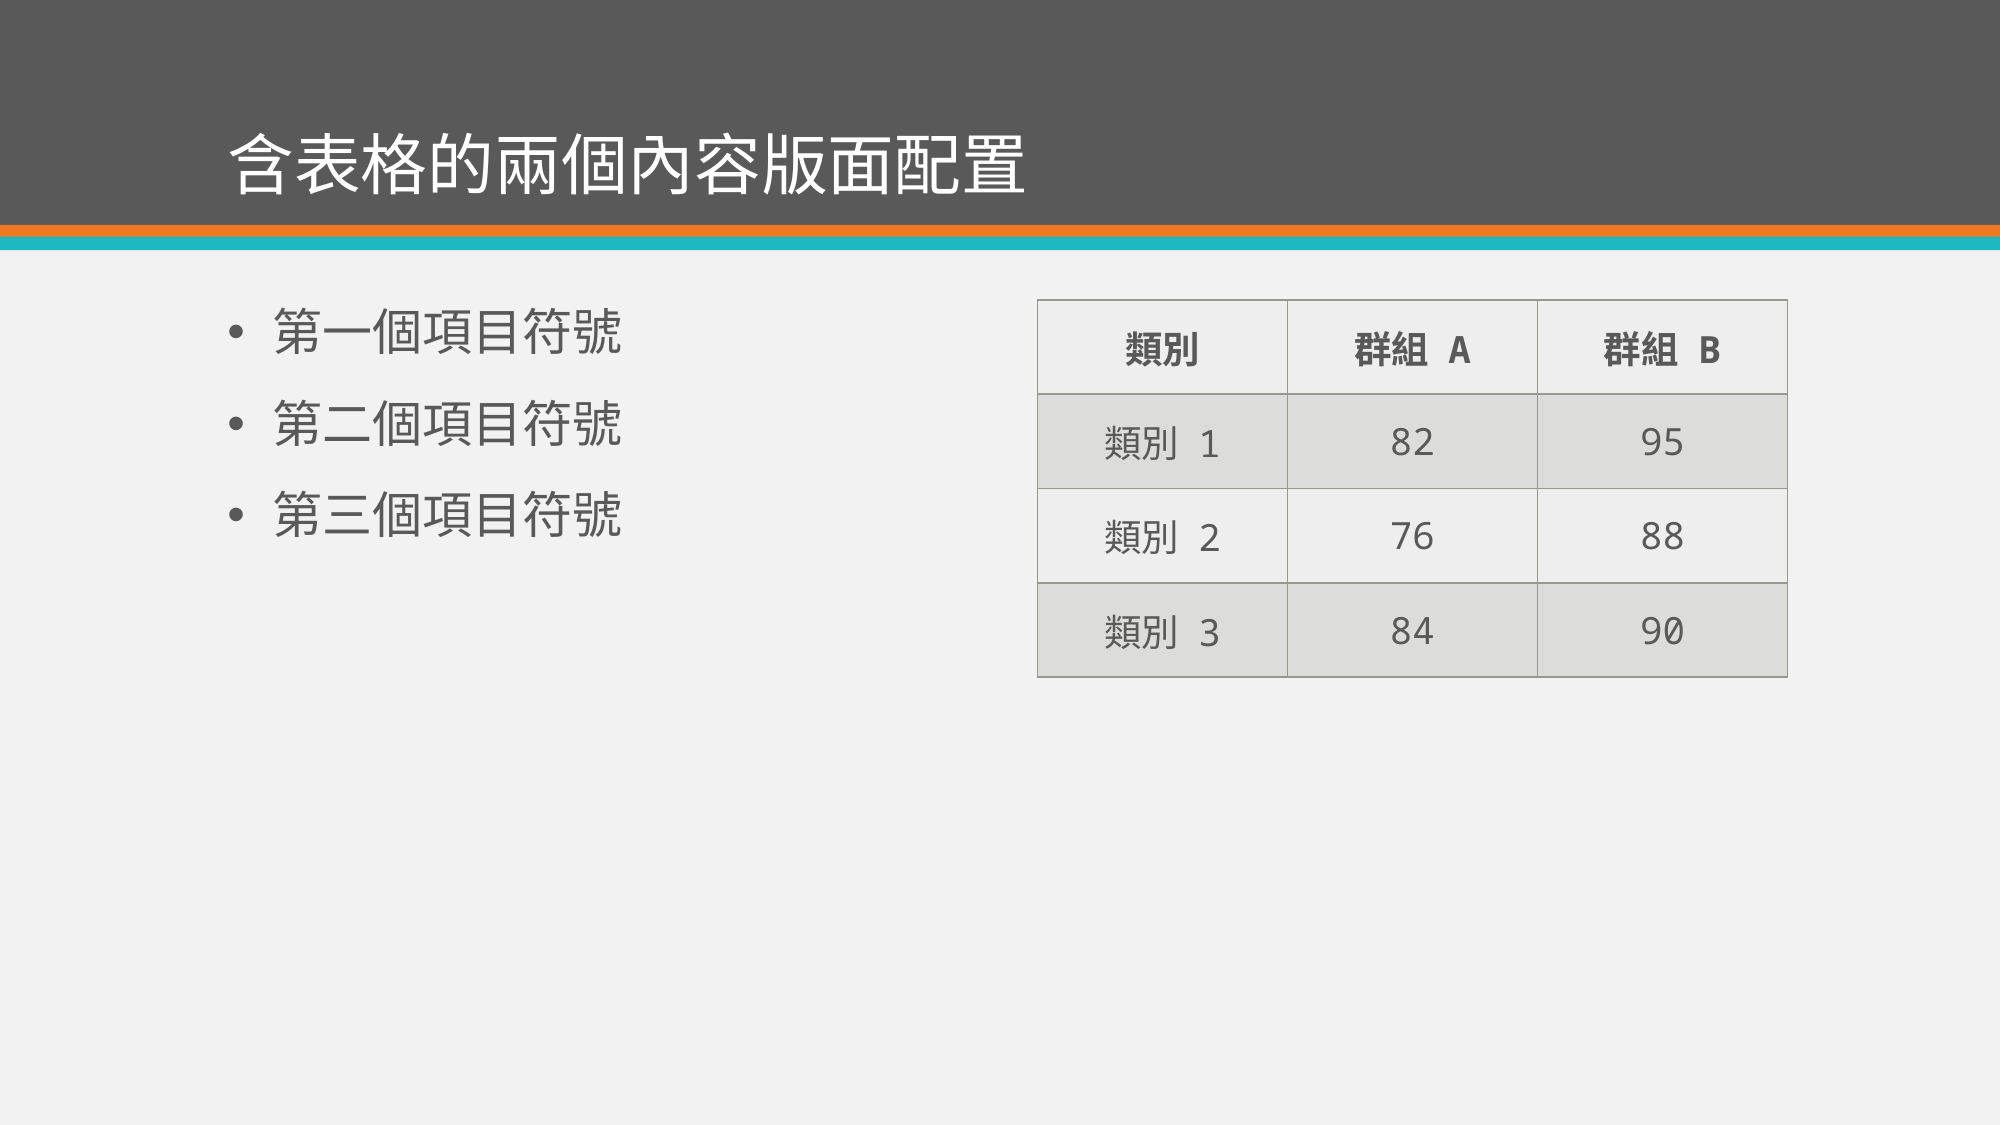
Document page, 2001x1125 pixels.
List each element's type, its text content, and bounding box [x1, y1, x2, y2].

title 含表格的兩個內容版面配置 [212, 41, 1788, 212]
table_cell 84 [1288, 584, 1537, 676]
table_cell 類別 1 [1038, 395, 1287, 488]
table_cell 類別 3 [1038, 584, 1287, 676]
table_cell 76 [1288, 489, 1537, 582]
table_header 群組 A [1288, 301, 1537, 393]
table_cell 95 [1538, 395, 1787, 488]
table_cell 90 [1538, 584, 1787, 676]
table_cell 82 [1288, 395, 1537, 488]
table_header 類別 [1038, 301, 1287, 393]
table_cell 88 [1538, 489, 1787, 582]
table_header 群組 B [1538, 301, 1787, 393]
table_cell 類別 2 [1038, 489, 1287, 582]
list 第一個項目符號 第二個項目符號 第三個項目符號 [212, 299, 963, 1013]
